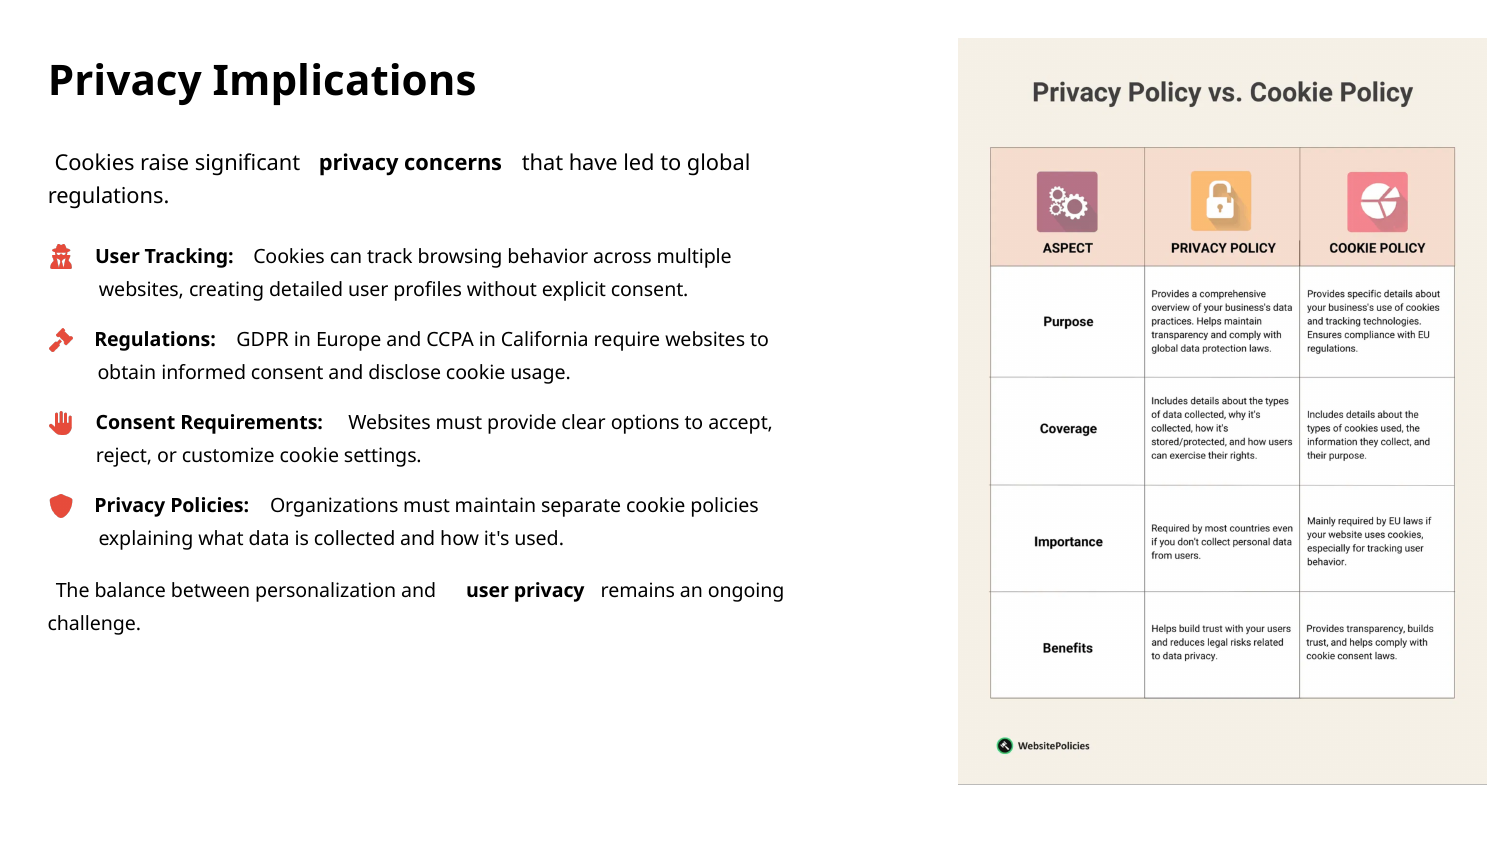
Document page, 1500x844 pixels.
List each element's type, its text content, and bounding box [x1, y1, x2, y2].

text_box websites, creating detailed user profiles without explicit consent. [98, 276, 689, 301]
picture [50, 244, 72, 269]
text_box Privacy Policies: [94, 493, 250, 517]
text_box User Tracking: [95, 243, 235, 268]
picture [958, 38, 1487, 785]
text_box The balance between personalization and [50, 577, 442, 602]
text_box Cookies can track browsing behavior across multiple [248, 243, 737, 268]
text_box challenge. [47, 610, 147, 635]
text_box that have led to global [516, 148, 757, 175]
picture [49, 328, 73, 352]
text_box privacy concerns [318, 148, 503, 175]
text_box user privacy [466, 577, 585, 602]
text_box GDPR in Europe and CCPA in California require websites to [231, 326, 774, 351]
text_box remains an ongoing [595, 577, 790, 602]
text_box obtain informed consent and disclose cookie usage. [97, 359, 571, 384]
picture [49, 494, 73, 518]
text_box Consent Requirements: [95, 410, 323, 434]
text_box Websites must provide clear options to accept, [343, 410, 779, 434]
text_box Organizations must maintain separate cookie policies [264, 493, 764, 517]
text_box Regulations: [94, 326, 216, 351]
text_box Privacy Implications [48, 53, 478, 104]
text_box explaining what data is collected and how it's used. [98, 526, 564, 550]
text_box Cookies raise significant [48, 148, 307, 175]
text_box reject, or customize cookie settings. [95, 442, 422, 467]
text_box regulations. [47, 181, 176, 208]
picture [49, 411, 73, 435]
